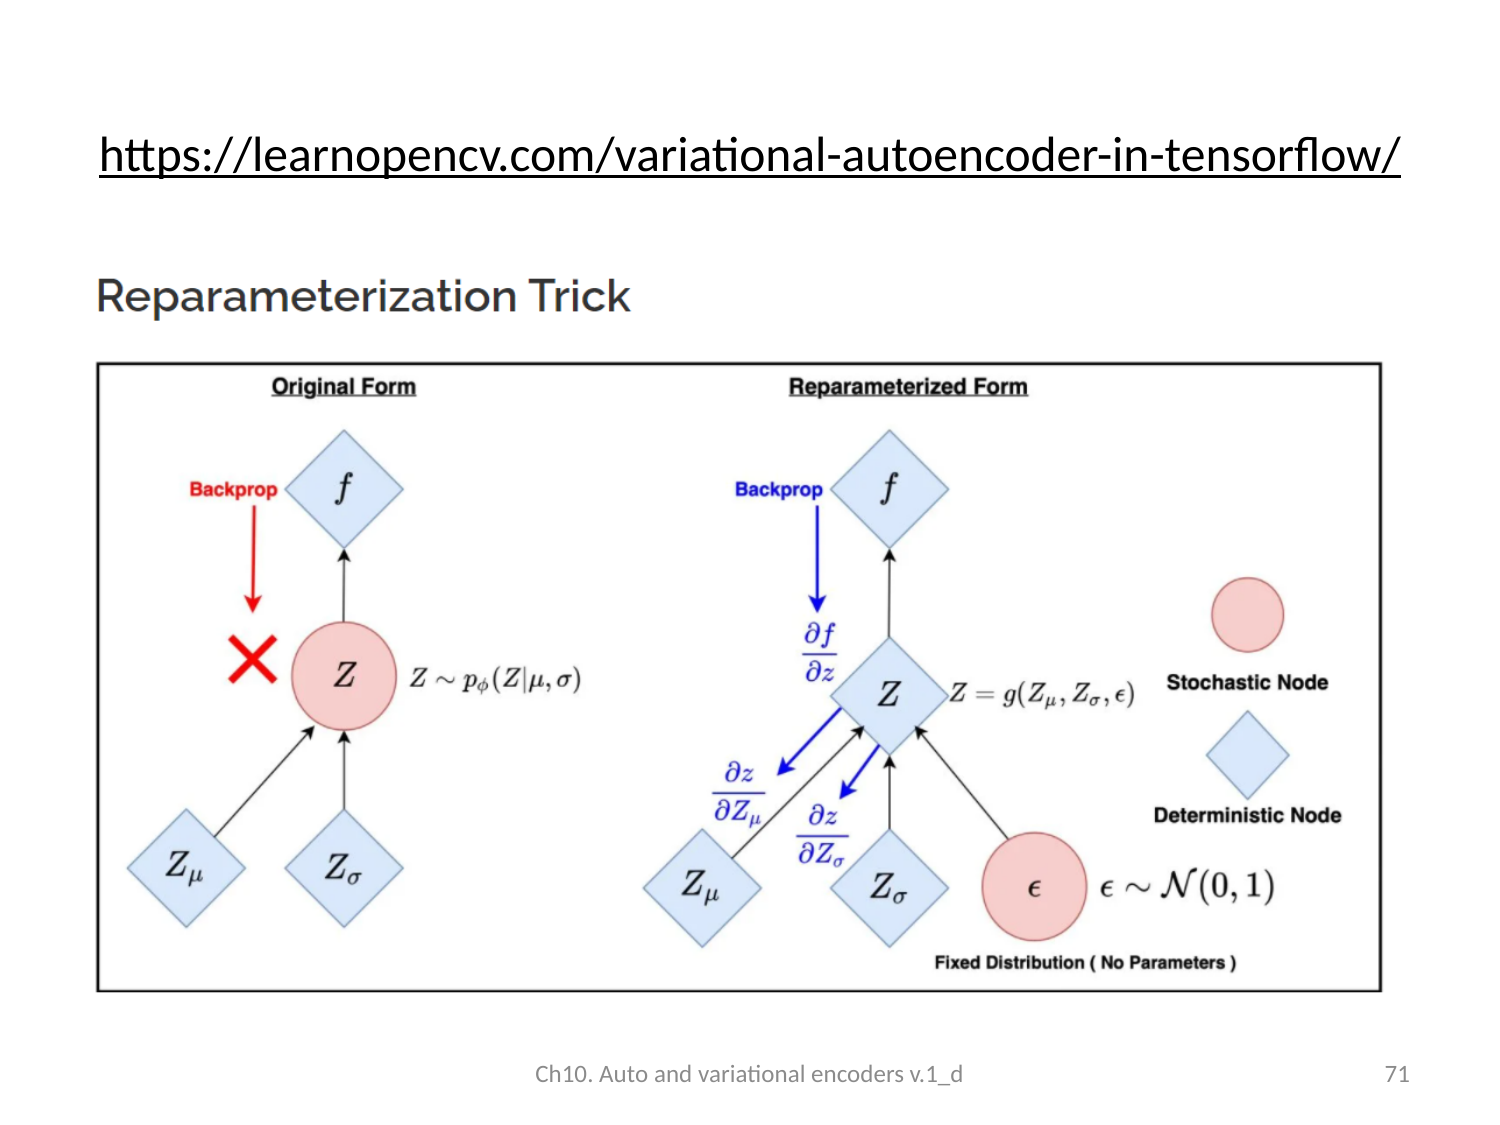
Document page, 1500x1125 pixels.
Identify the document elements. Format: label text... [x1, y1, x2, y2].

title https://learnopencv.com/variational-autoencoder-in-tensorflow/ [80, 87, 1431, 275]
picture [69, 252, 1397, 1004]
footer Ch10. Auto and variational encoders v.1_d [512, 1042, 988, 1103]
slide_number 71 [1074, 1042, 1425, 1103]
